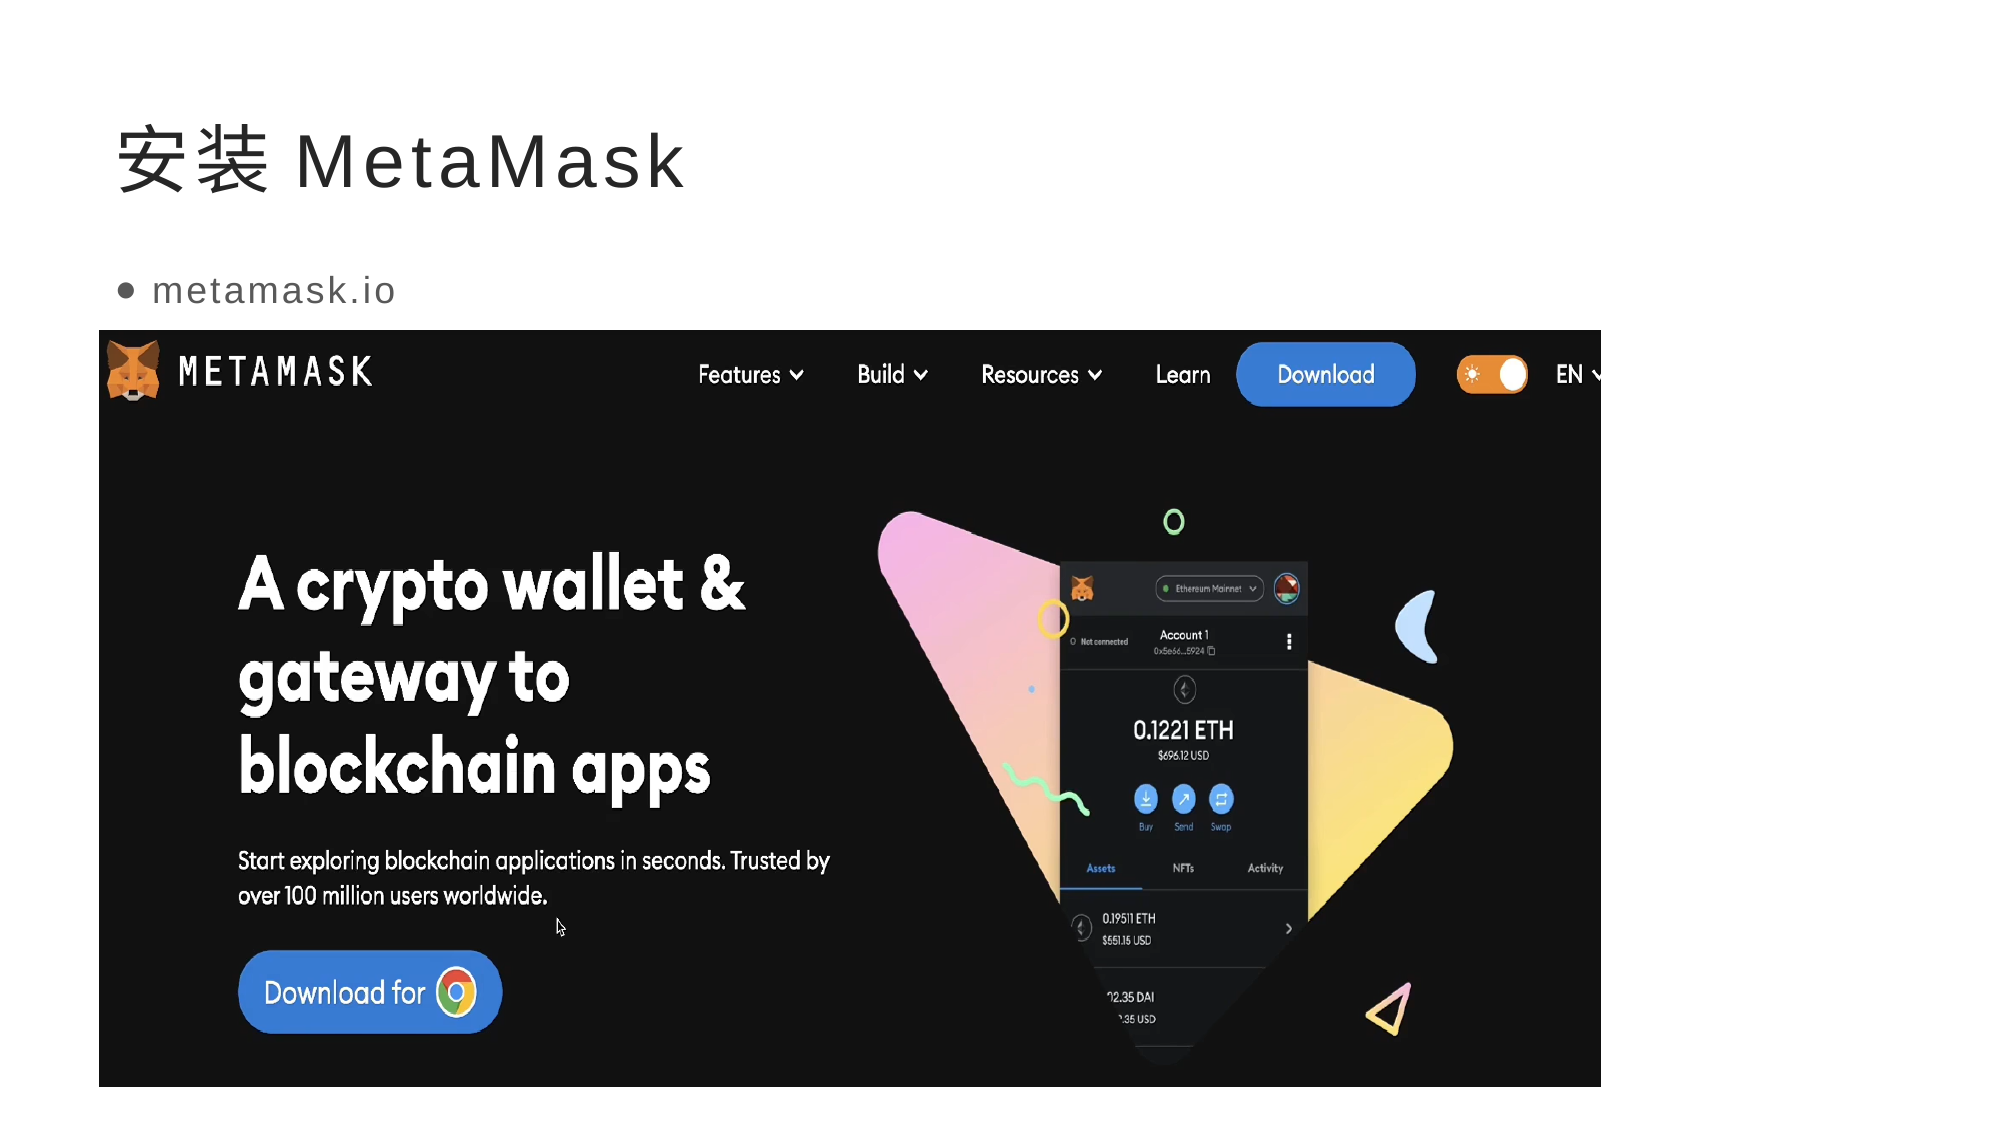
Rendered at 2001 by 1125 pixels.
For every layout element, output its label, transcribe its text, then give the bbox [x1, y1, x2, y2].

list metamask.io [99, 244, 1900, 1026]
title 安装MetaMask [99, 99, 1900, 216]
picture [99, 329, 1601, 1087]
